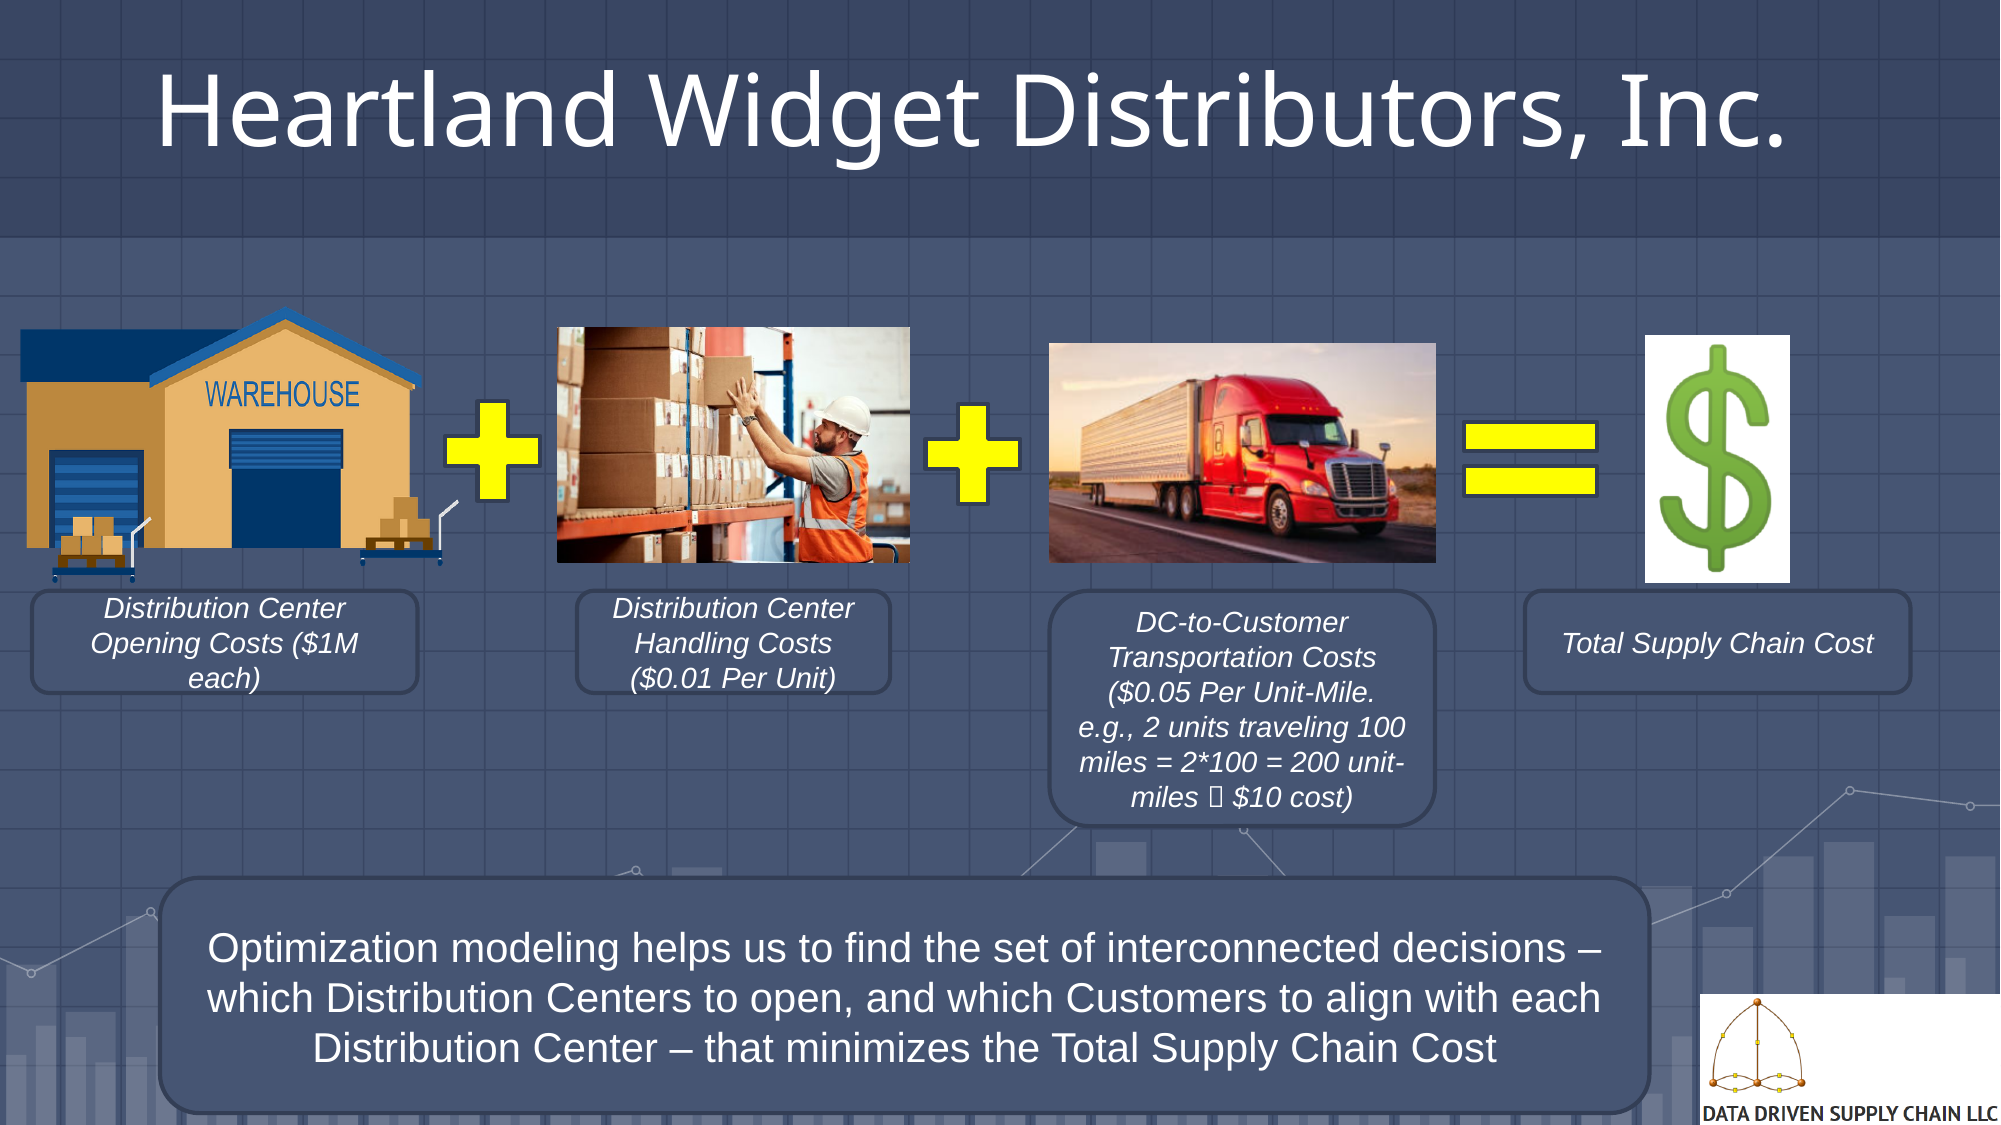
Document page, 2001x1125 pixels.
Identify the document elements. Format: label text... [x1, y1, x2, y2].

text_box [1462, 420, 1599, 453]
text_box [1462, 464, 1599, 498]
text_box [463, 399, 542, 503]
text_box Optimization modeling helps us to find the set of interconnected decisions – which Distribution Centers to open, and which Customers to align with each Distribution Center – that minimizes the Total Supply Chain Cost [157, 875, 1652, 1116]
picture [1645, 334, 1791, 583]
title Heartland Widget Distributors, Inc. [138, 30, 1843, 182]
picture [557, 326, 911, 563]
picture [1699, 994, 2000, 1125]
picture [20, 306, 459, 583]
text_box [923, 402, 1022, 506]
text_box Distribution Center Handling Costs ($0.01 Per Unit) [574, 588, 893, 696]
text_box Total Supply Chain Cost [1522, 588, 1913, 696]
picture [1049, 343, 1436, 563]
text_box Distribution Center Opening Costs ($1M each) [29, 591, 420, 696]
text_box DC-to-Customer Transportation Costs ($0.05 Per Unit-Mile. e.g., 2 units traveling 100 miles = 2*100 = 200 unit-miles  $10 cost) [1047, 588, 1438, 829]
